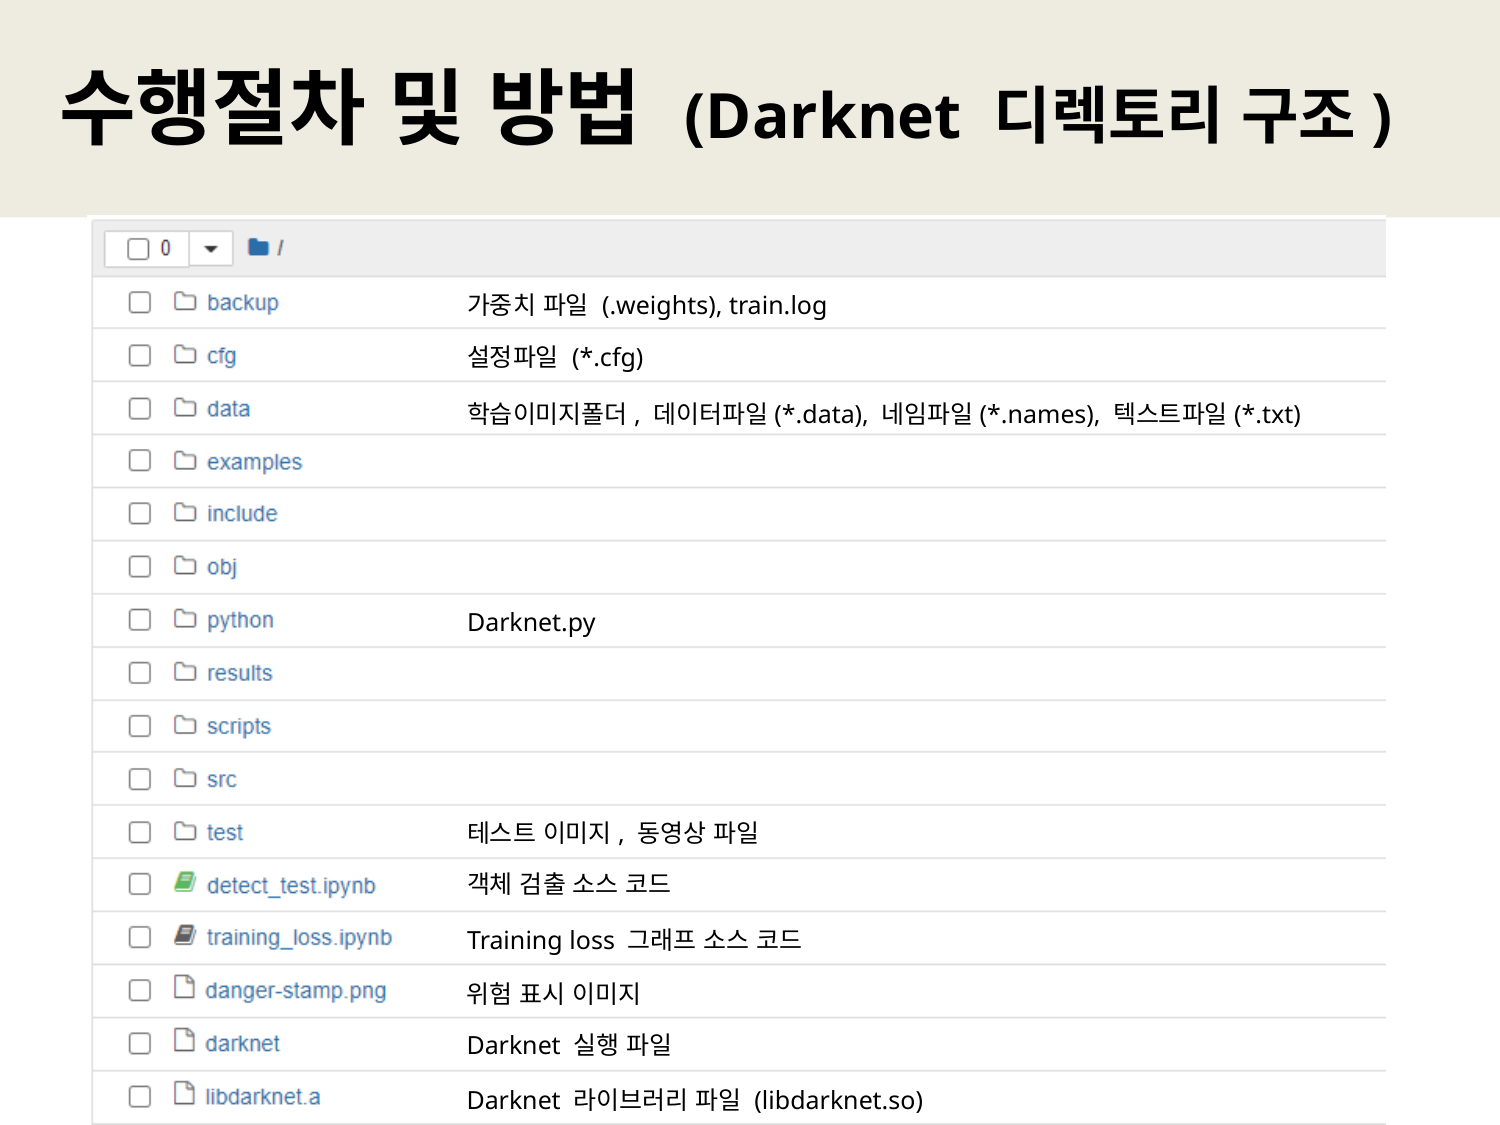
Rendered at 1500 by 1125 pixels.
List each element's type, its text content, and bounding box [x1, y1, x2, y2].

picture [87, 215, 1387, 1125]
text_box [0, 0, 1500, 218]
text_box 수행절차 및 방법 (Darknet 디렉토리 구조) [44, 61, 1440, 150]
